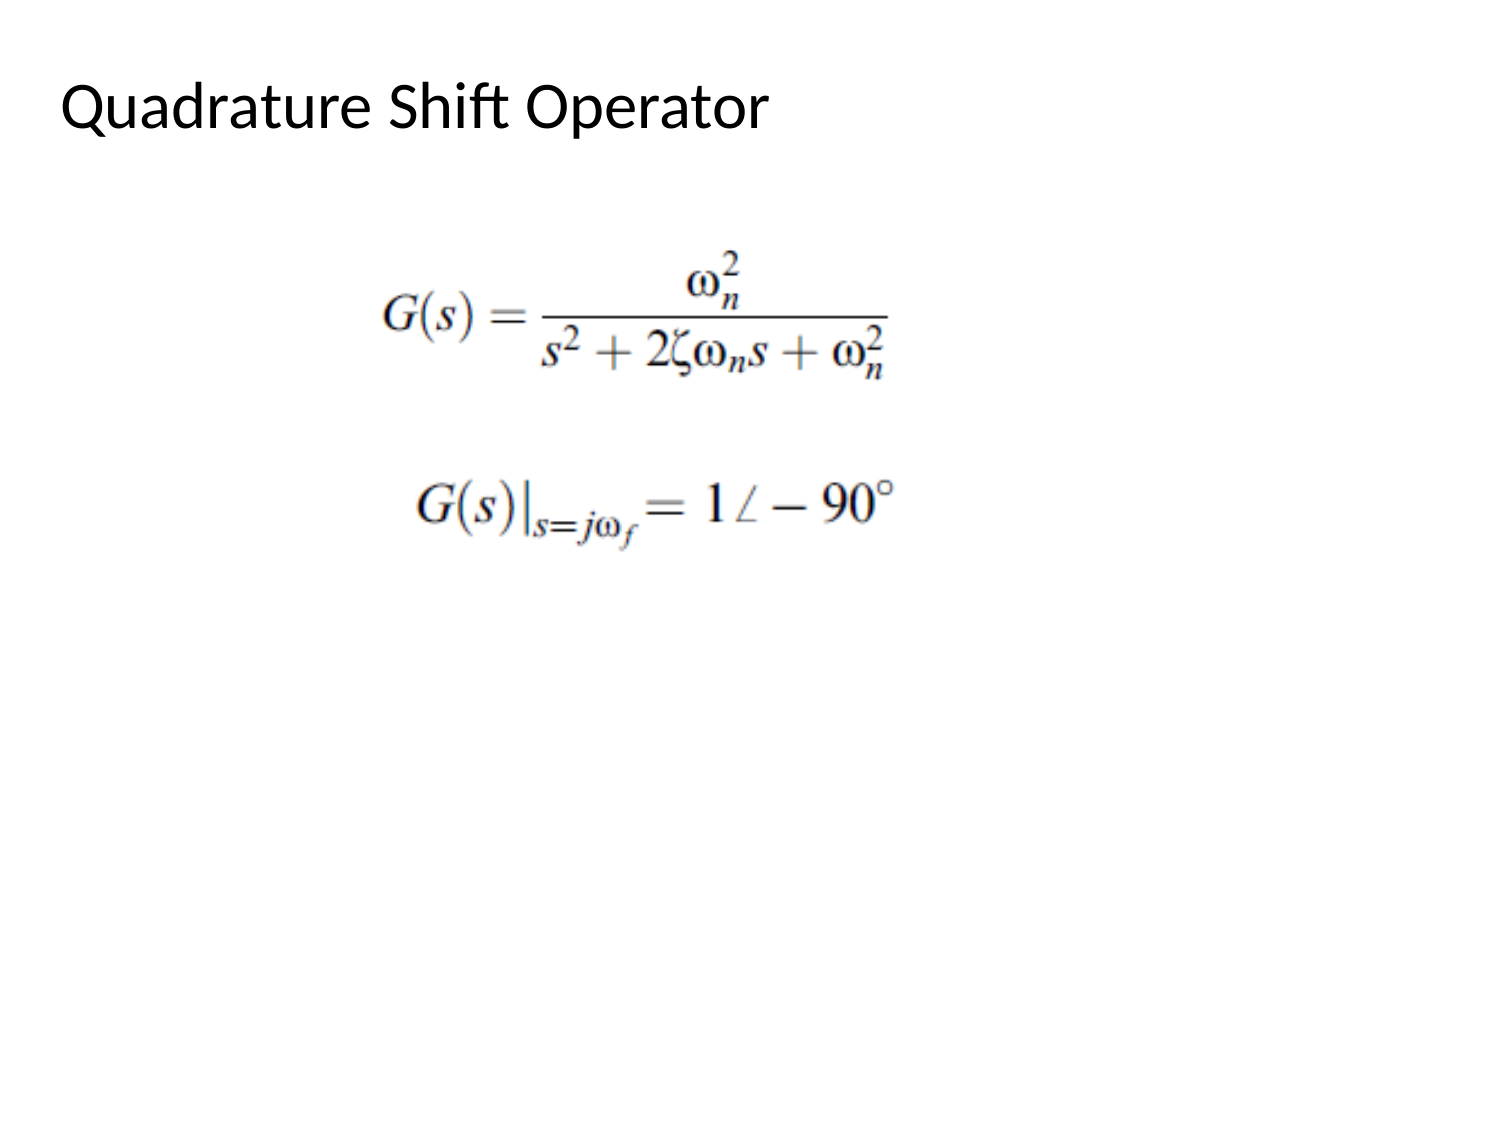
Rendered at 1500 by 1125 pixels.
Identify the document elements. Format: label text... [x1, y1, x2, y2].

picture [324, 231, 949, 410]
picture [366, 432, 949, 565]
list Quadrature Shift Operator [0, 54, 1500, 1080]
